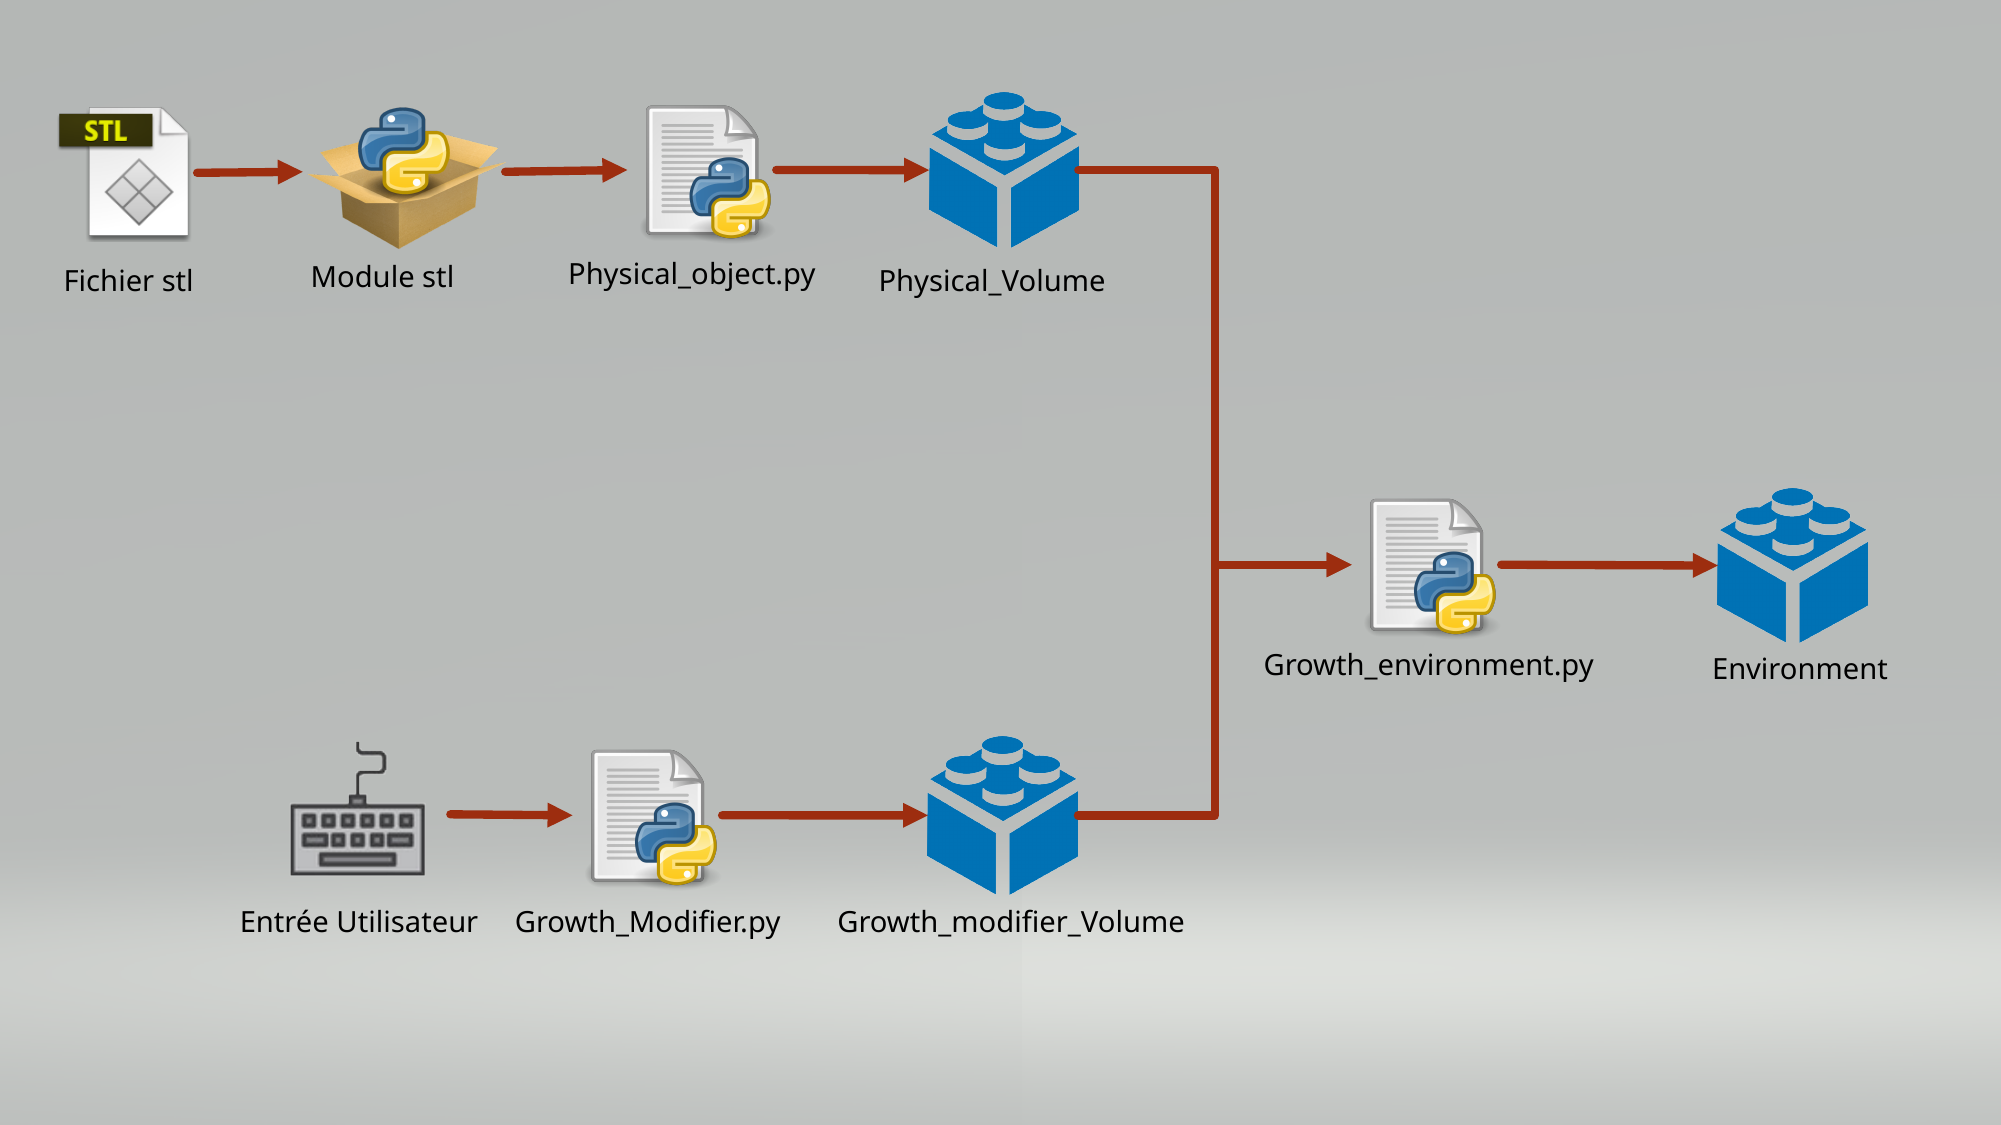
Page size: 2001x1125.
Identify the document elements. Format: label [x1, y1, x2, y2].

text_box [0, 0, 2000, 1125]
picture [1717, 487, 1868, 644]
text_box [55, 92, 1617, 947]
